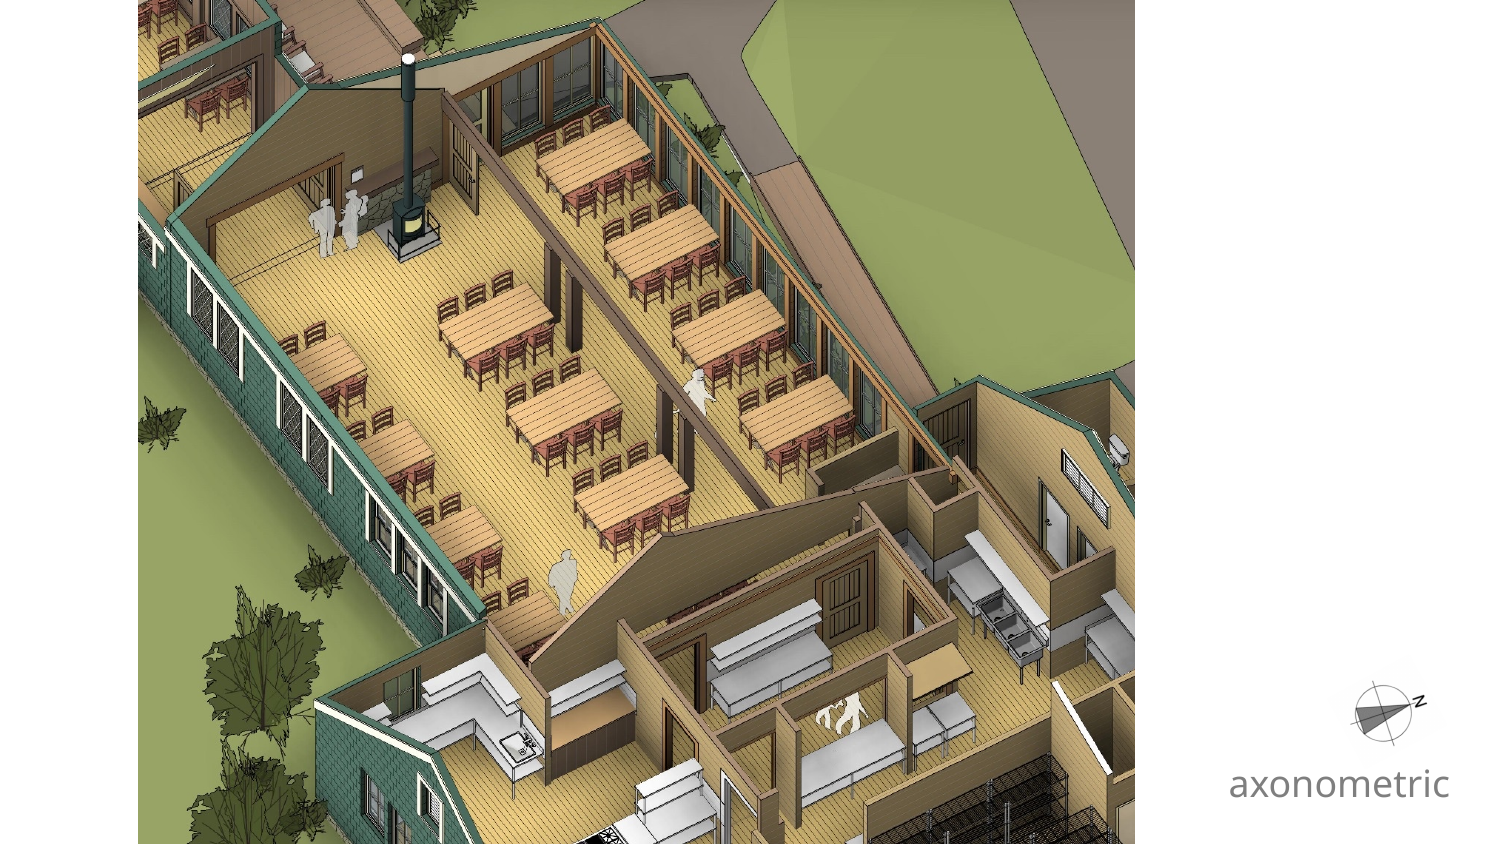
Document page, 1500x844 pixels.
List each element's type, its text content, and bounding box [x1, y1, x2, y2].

picture [138, 0, 1135, 844]
picture [1328, 655, 1446, 768]
text_box axonometric [1140, 753, 1462, 811]
